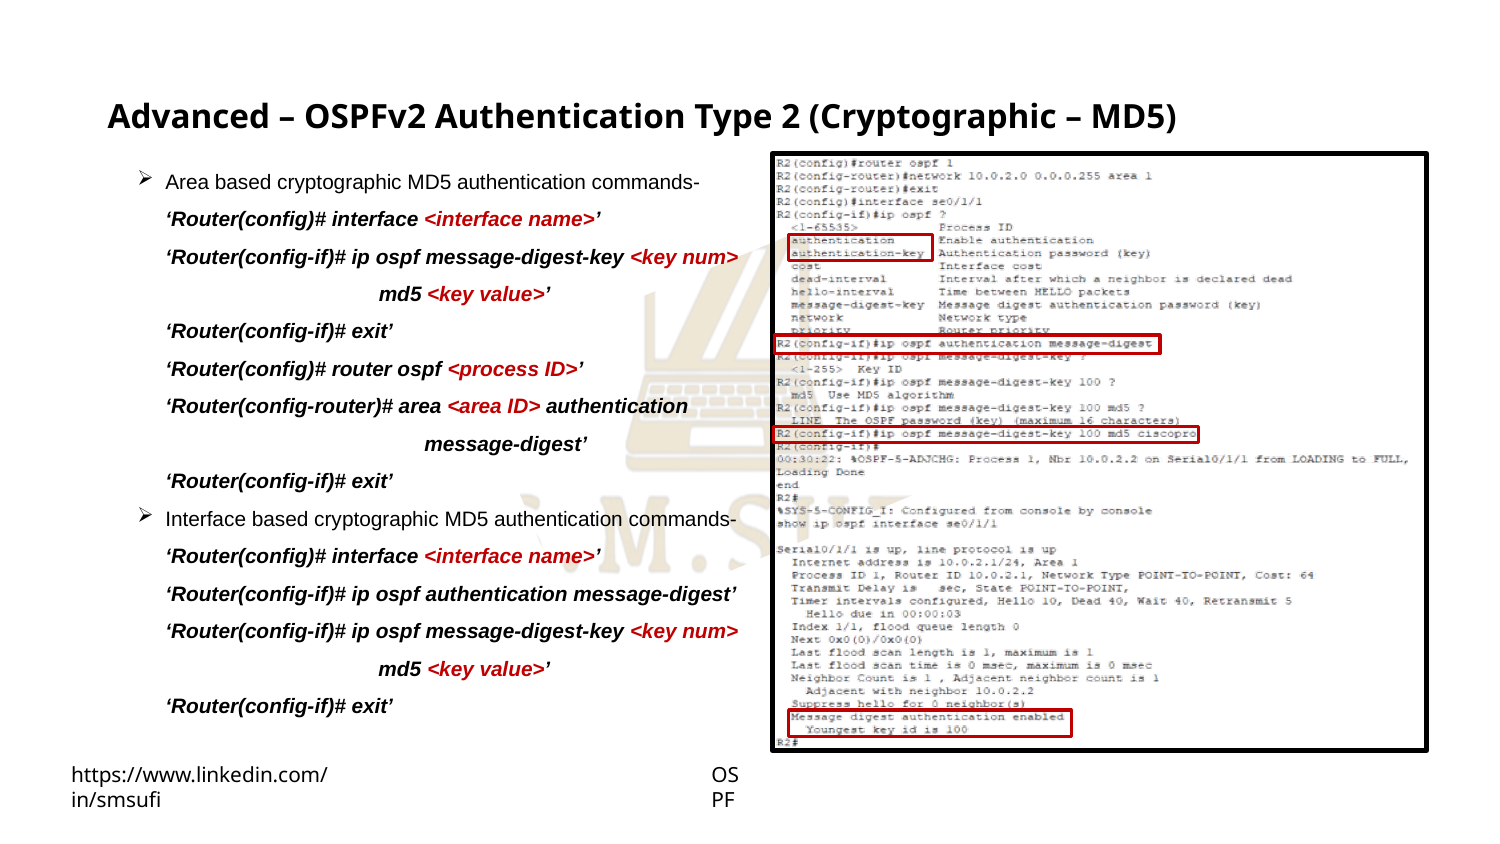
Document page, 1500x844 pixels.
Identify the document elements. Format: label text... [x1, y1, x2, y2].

text_box Advanced – OSPFv2 Authentication Type 2 (Cryptographic – MD5) [92, 88, 1360, 144]
picture [774, 155, 1425, 749]
text_box Area based cryptographic MD5 authentication commands- ‘Router(config)# interface <interface name>’ ‘Router(config-if)# ip ospf message-digest-key <key num> md5 <key value>’ ‘Router(config-if)# exit’ ‘Router(config)# router ospf <process ID>’ ‘Router(config-router)# area <area ID> authentication message-digest’ ‘Router(config-if)# exit’ Interface based cryptographic MD5 authentication commands- ‘Router(config)# interface <interface name>’ ‘Router(config-if)# ip ospf authentication message-digest’ ‘Router(config-if)# ip ospf message-digest-key <key num> md5 <key value>’ ‘Router(config-if)# exit’ [122, 148, 773, 725]
